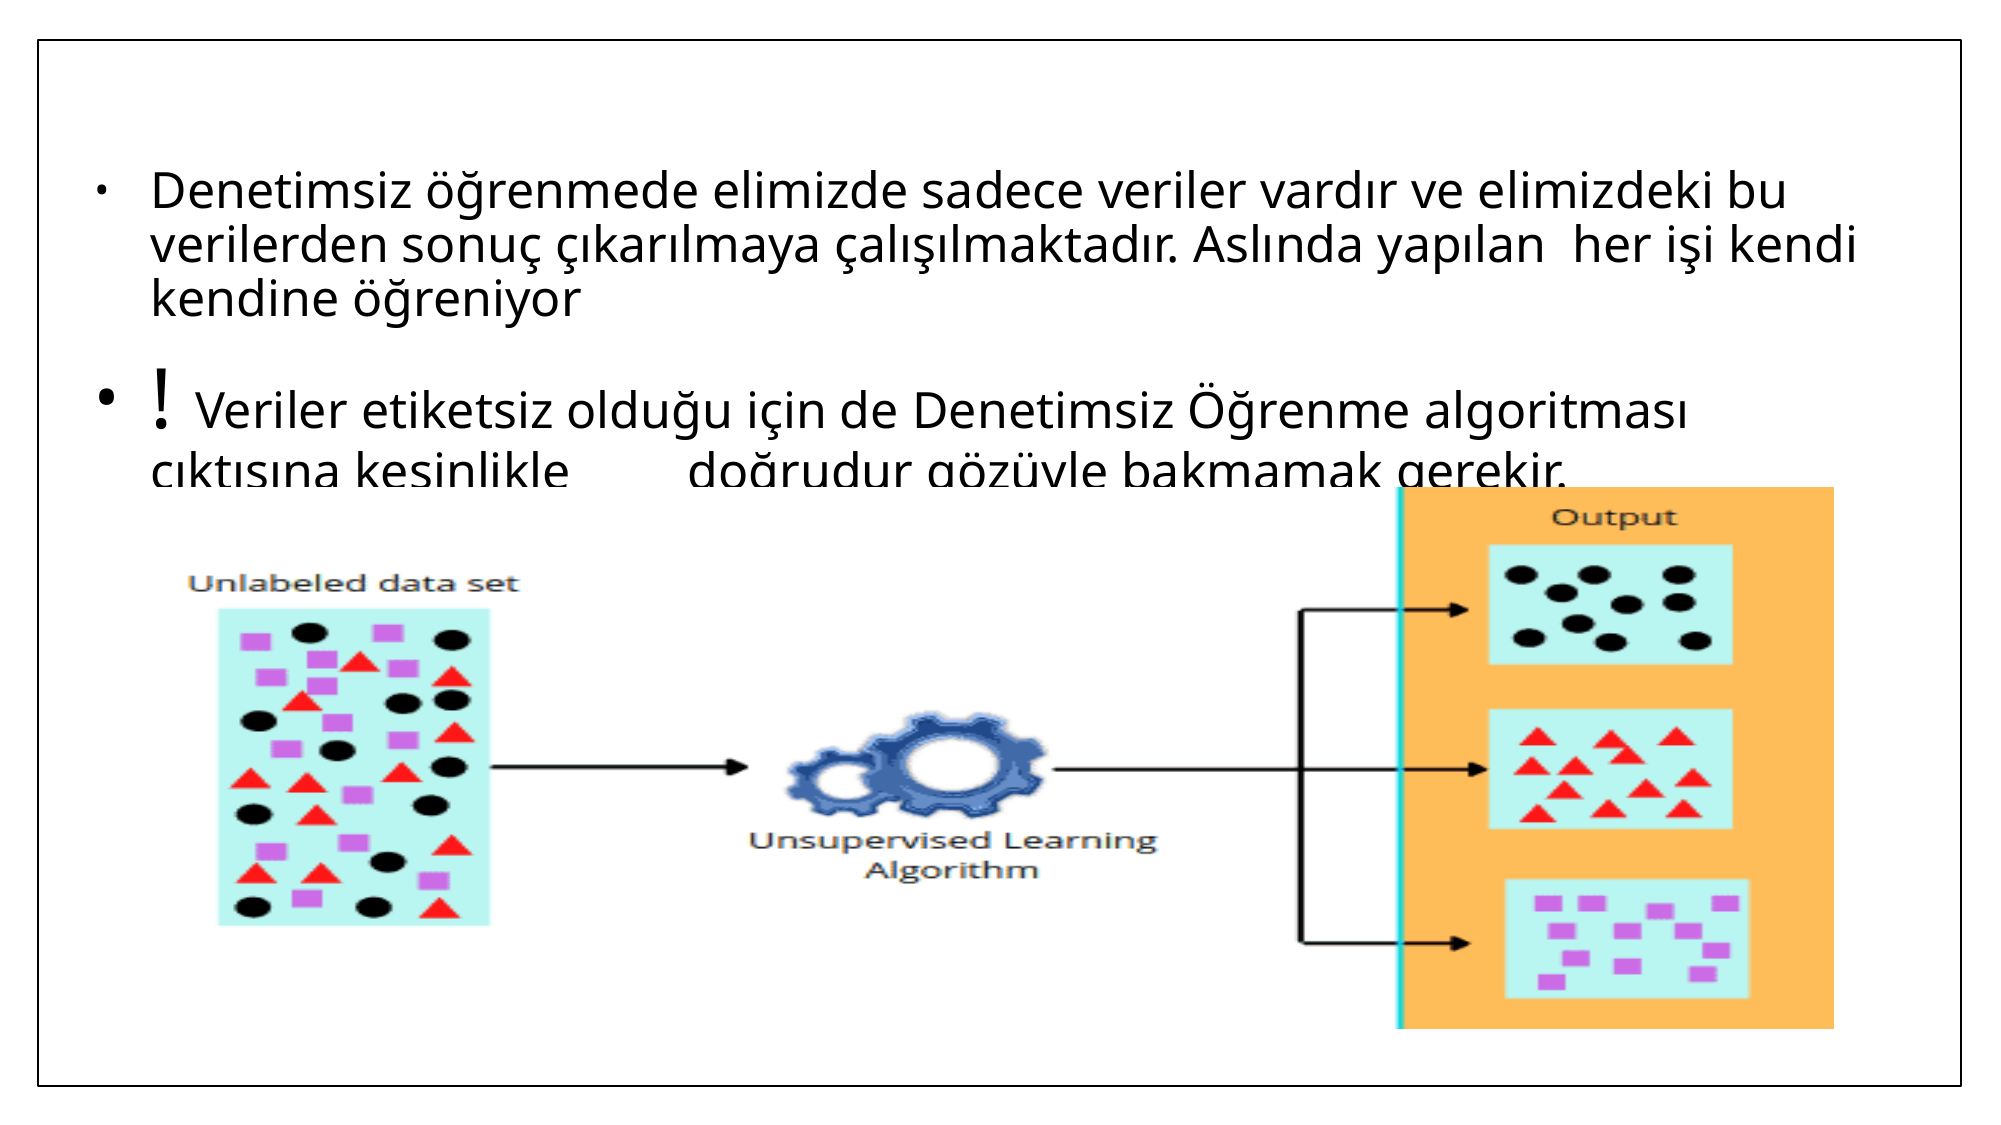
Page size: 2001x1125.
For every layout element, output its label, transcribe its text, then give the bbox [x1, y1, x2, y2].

picture [147, 487, 1834, 1030]
list Denetimsiz öğrenmede elimizde sadece veriler vardır ve elimizdeki bu verilerden sonuç çıkarılmaya çalışılmaktadır. Aslında yapılan her işi kendi kendine öğreniyor ! Veriler etiketsiz olduğu için de Denetimsiz Öğrenme algoritması çıktısına kesinlikle doğrudur gözüyle bakmamak gerekir. [71, 68, 1909, 1062]
